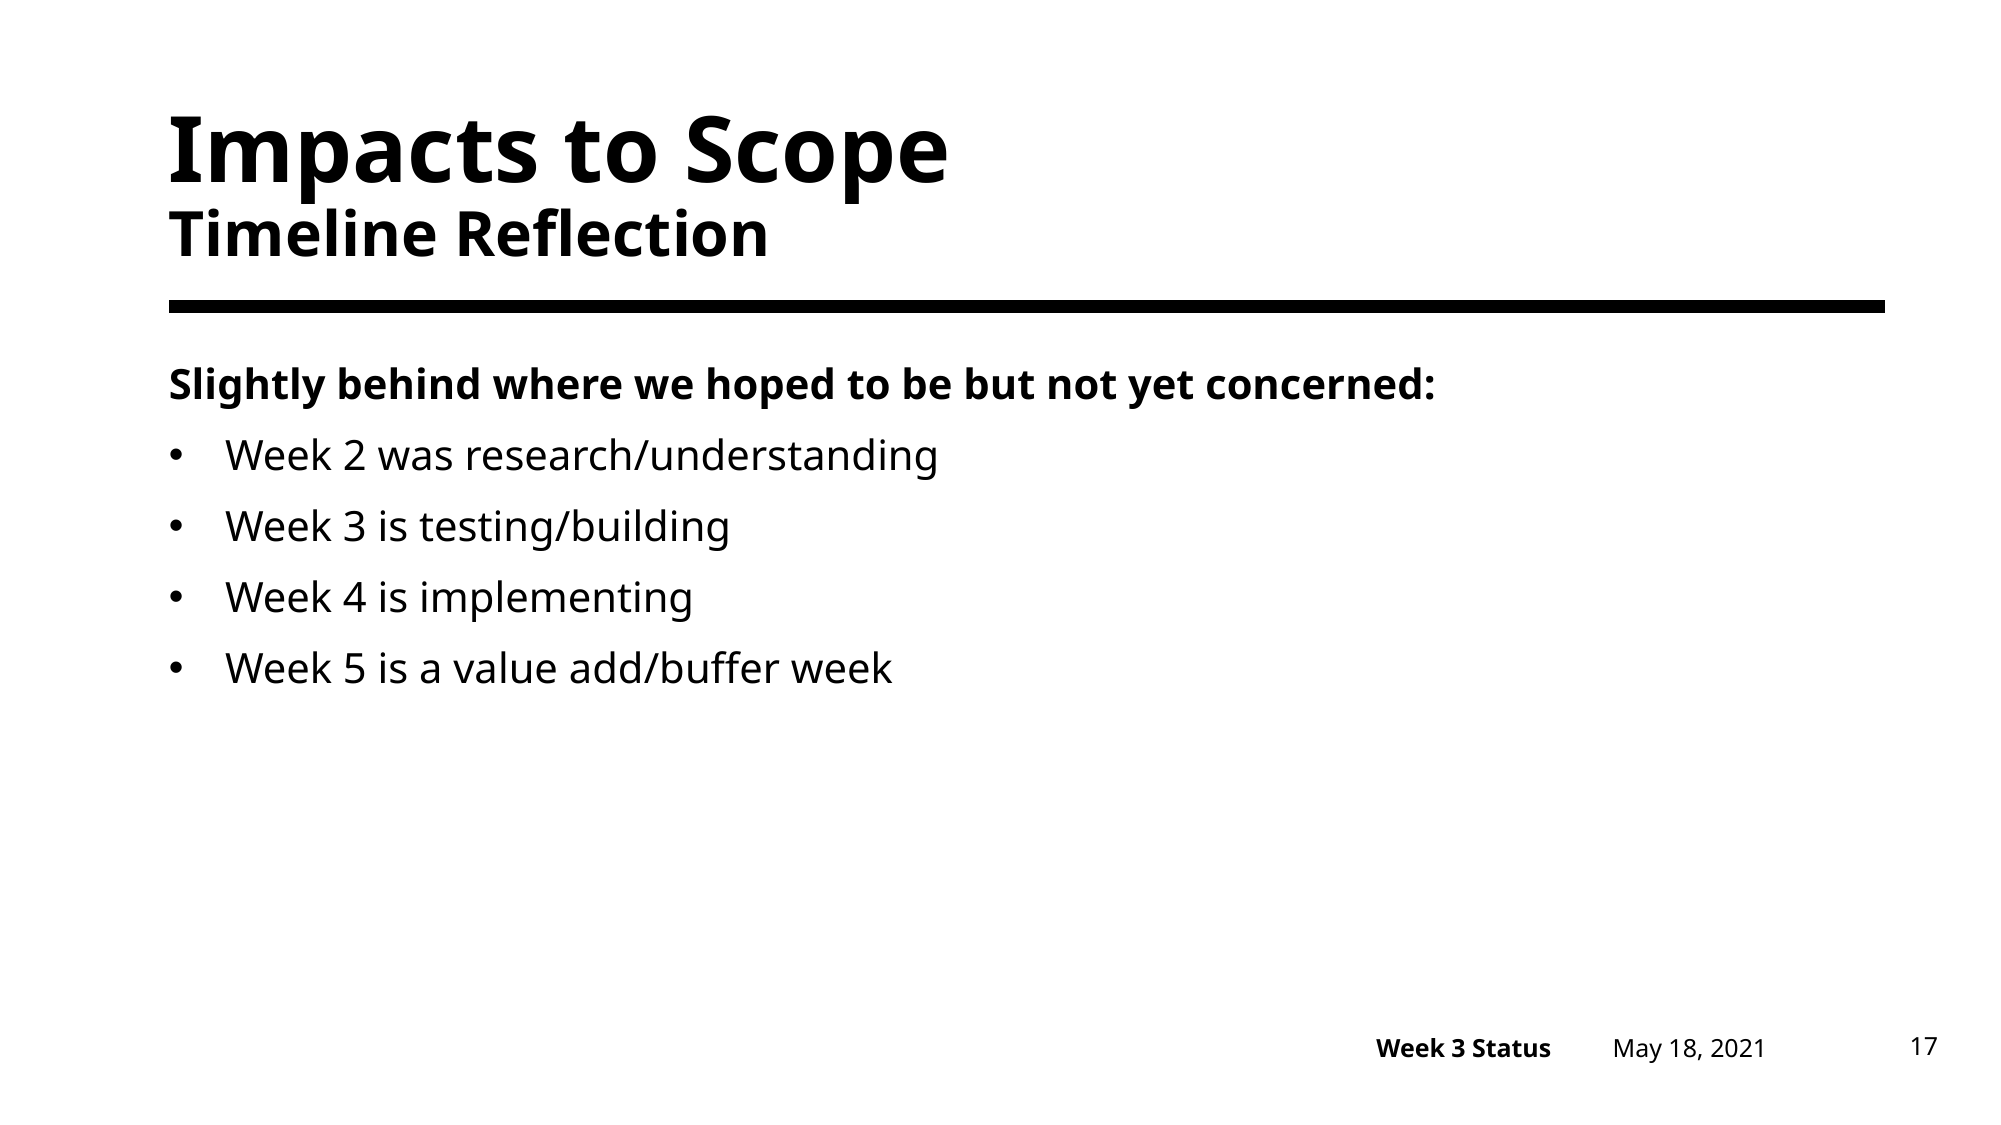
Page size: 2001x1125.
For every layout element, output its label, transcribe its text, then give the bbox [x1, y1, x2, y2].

slide_number 17 [1885, 1032, 1954, 1063]
title Impacts to Scope Timeline Reflection [168, 62, 1824, 270]
text_box Slightly behind where we hoped to be but not yet concerned: Week 2 was research/understanding Week 3 is testing/building Week 4 is implementing Week 5 is a value add/buffer week [168, 358, 1886, 1018]
footer Week 3 Status [1361, 1032, 1602, 1063]
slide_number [1612, 1032, 1863, 1063]
